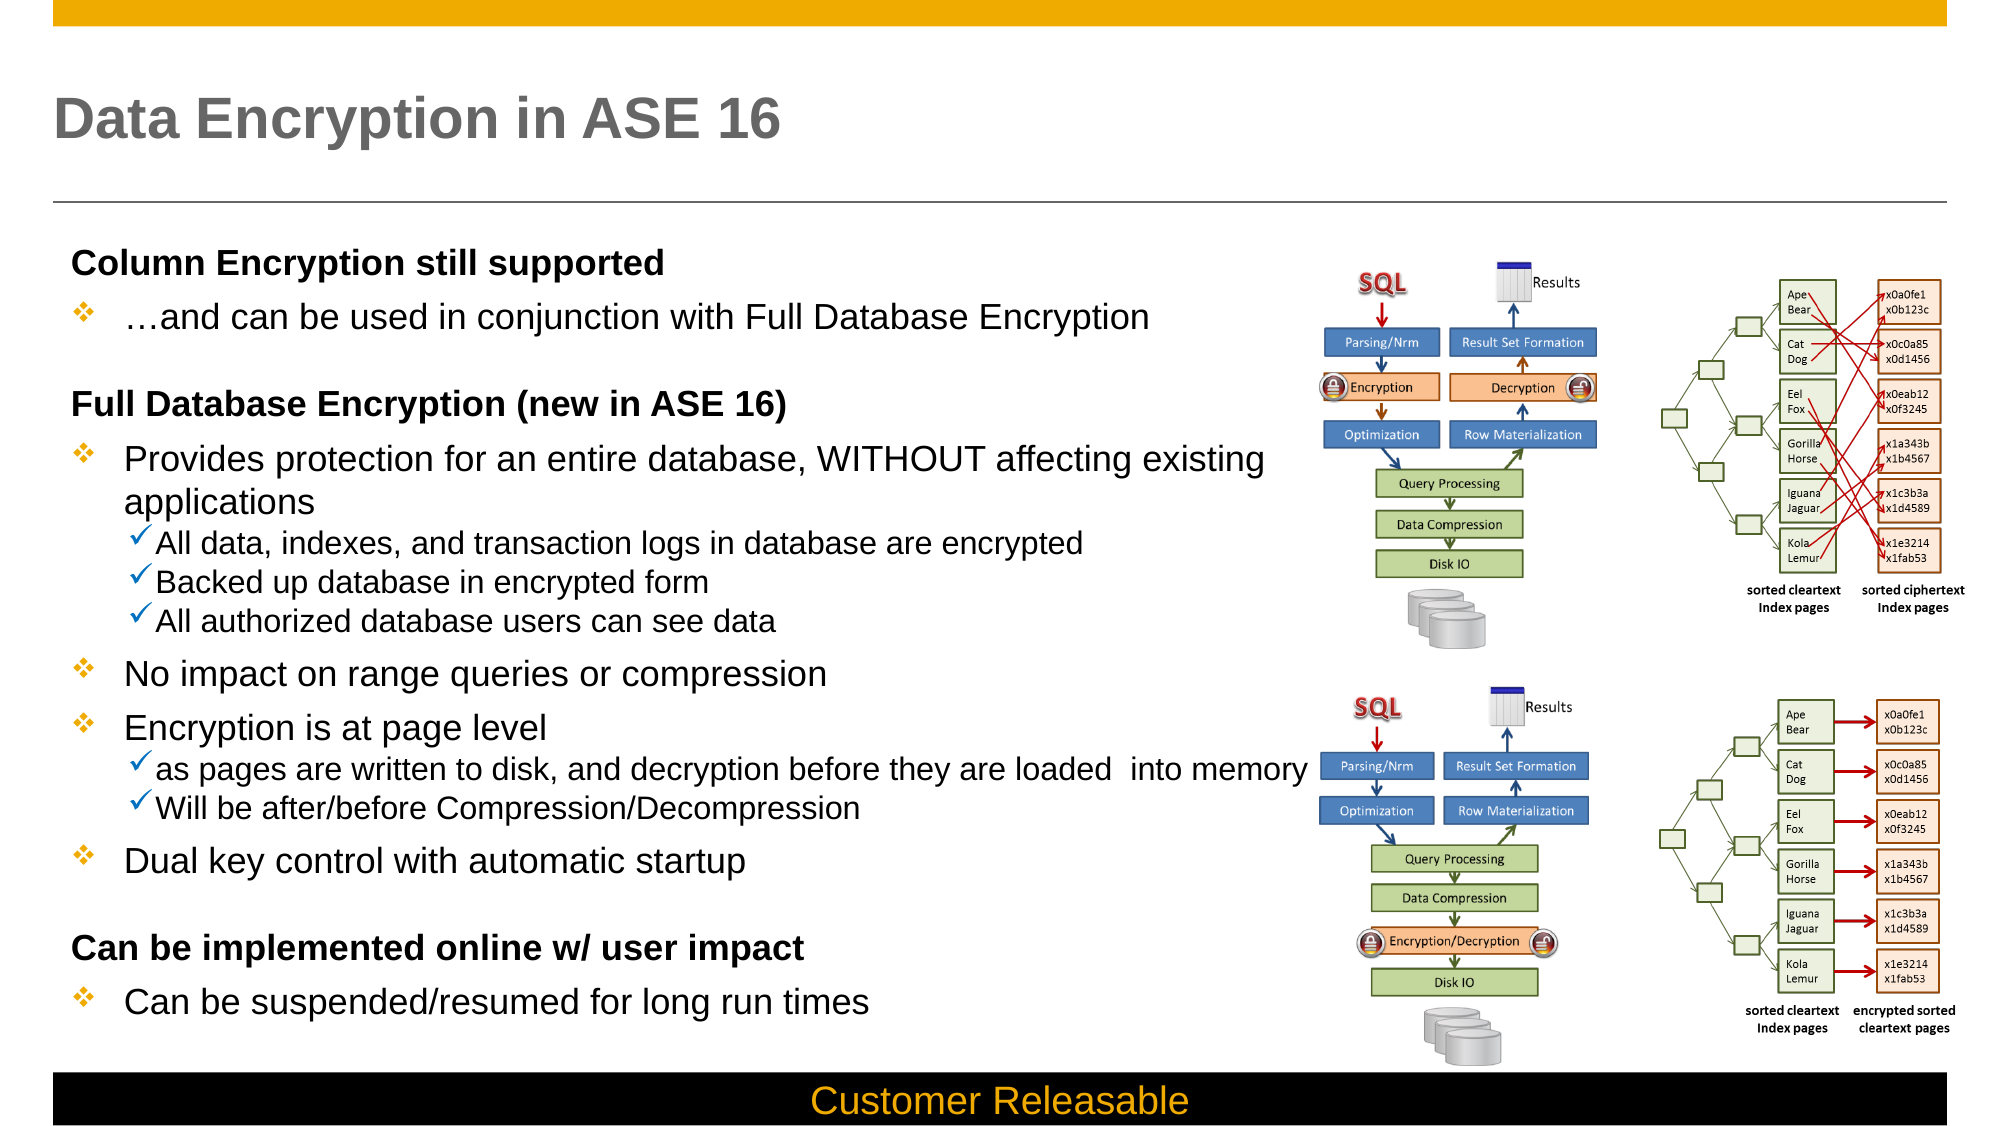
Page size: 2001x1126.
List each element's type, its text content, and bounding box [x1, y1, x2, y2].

picture [1317, 253, 1597, 649]
picture [1661, 279, 1974, 624]
picture [1658, 699, 1976, 1045]
list Column Encryption still supported …and can be used in conjunction with Full Database Encryption Full Database Encryption (new in ASE 16) Provides protection for an entire database, WITHOUT affecting existing applications All data, indexes, and transaction logs in database are encrypted Backed up database in encrypted form All authorized database users can see data No impact on range queries or compression Encryption is at page level as pages are written to disk, and decryption before they are loaded into memory Will be after/before Compression/Decompression Dual key control with automatic startup Can be implemented online w/ user impact Can be suspended/resumed for long run times [70, 238, 1318, 1047]
picture [1318, 678, 1589, 1066]
title Data Encryption in ASE 16 [53, 53, 1947, 178]
